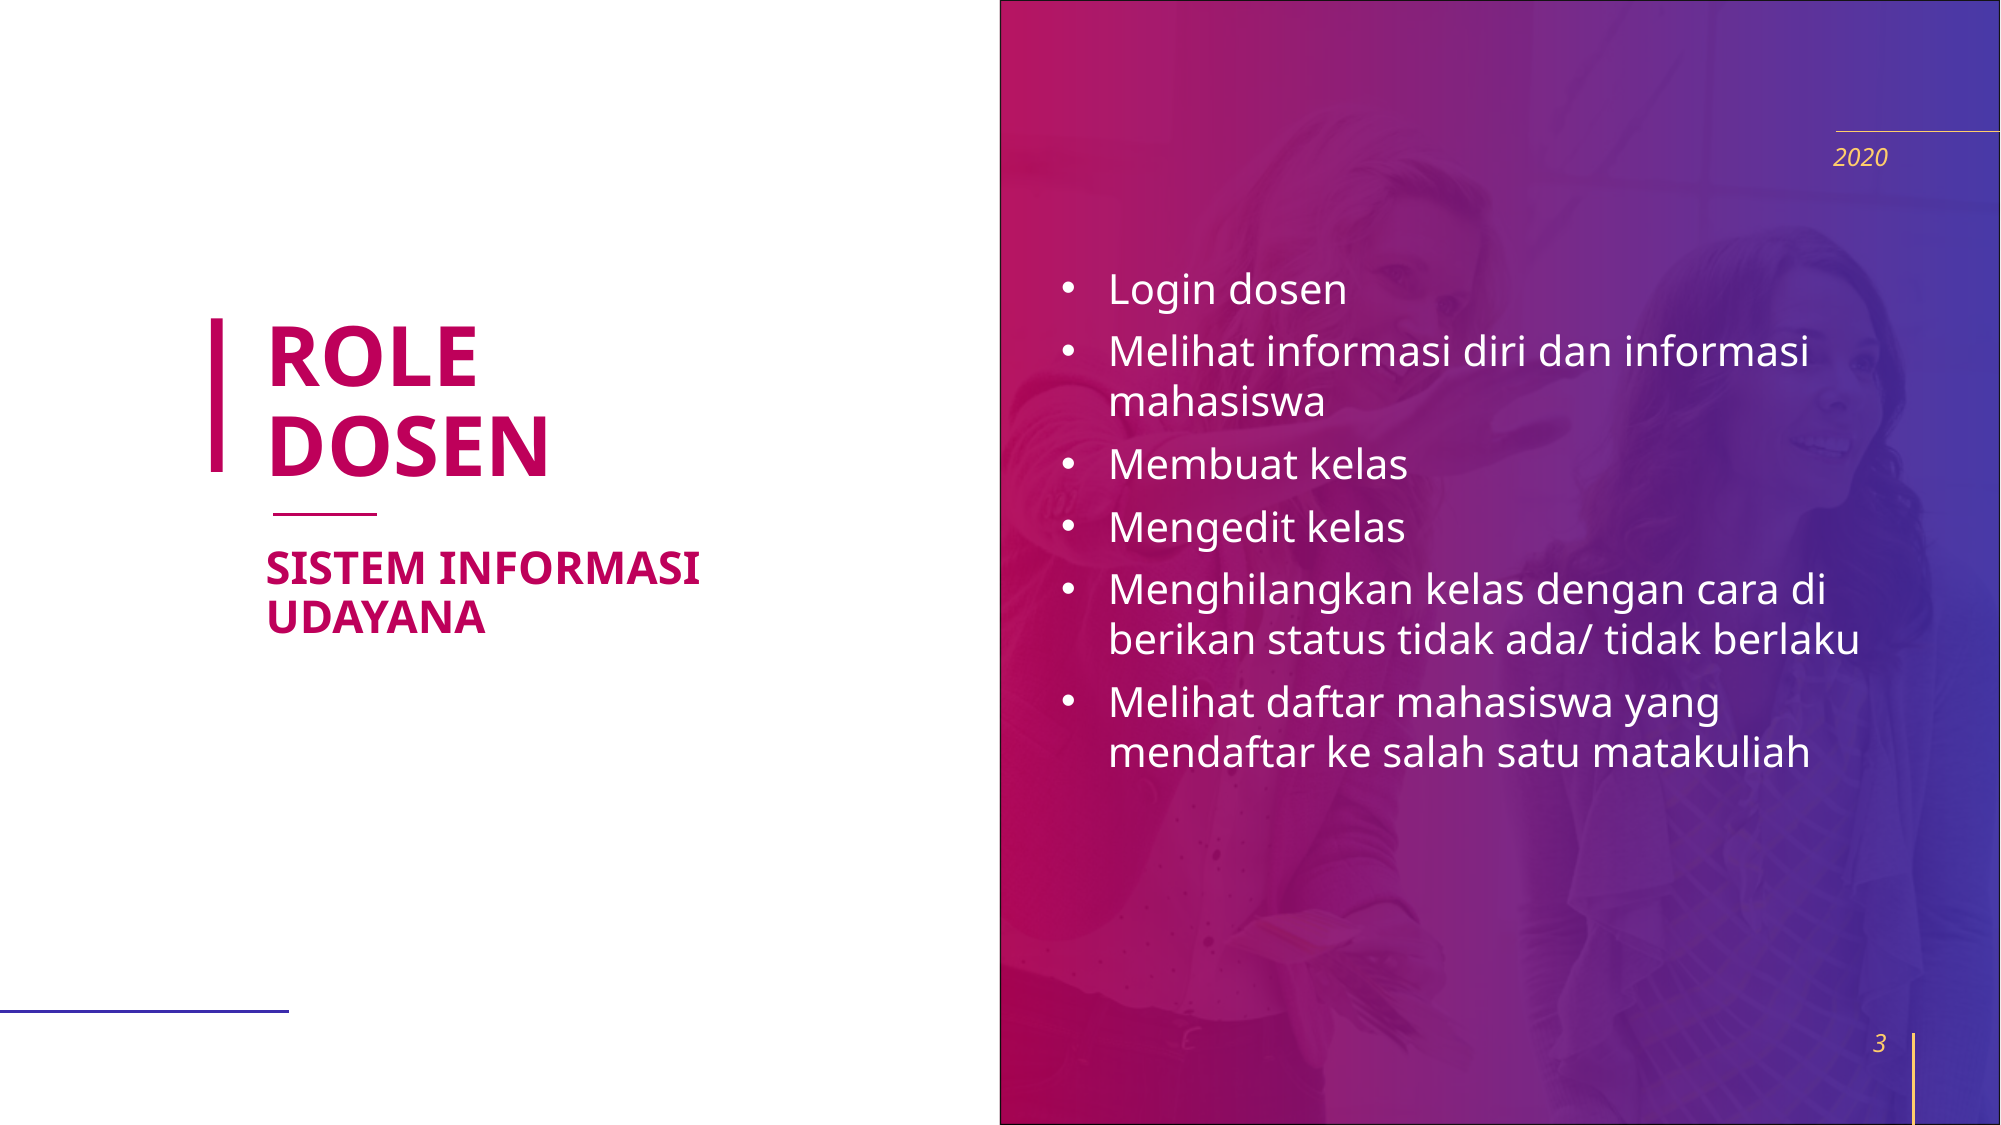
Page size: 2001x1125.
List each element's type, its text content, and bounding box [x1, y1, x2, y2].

slide_number 3 [1451, 1015, 1902, 1075]
picture [0, 0, 999, 1125]
subtitle SISTEM INFORMASI UDAYANA [250, 538, 931, 652]
list 2020 [1818, 137, 1919, 192]
title ROLE DOSEN [250, 278, 931, 531]
list Login dosen Melihat informasi diri dan informasi mahasiswa Membuat kelas Mengedit kelas Menghilangkan kelas dengan cara di berikan status tidak ada/ tidak berlaku Melihat daftar mahasiswa yang mendaftar ke salah satu matakuliah [1045, 254, 1919, 822]
